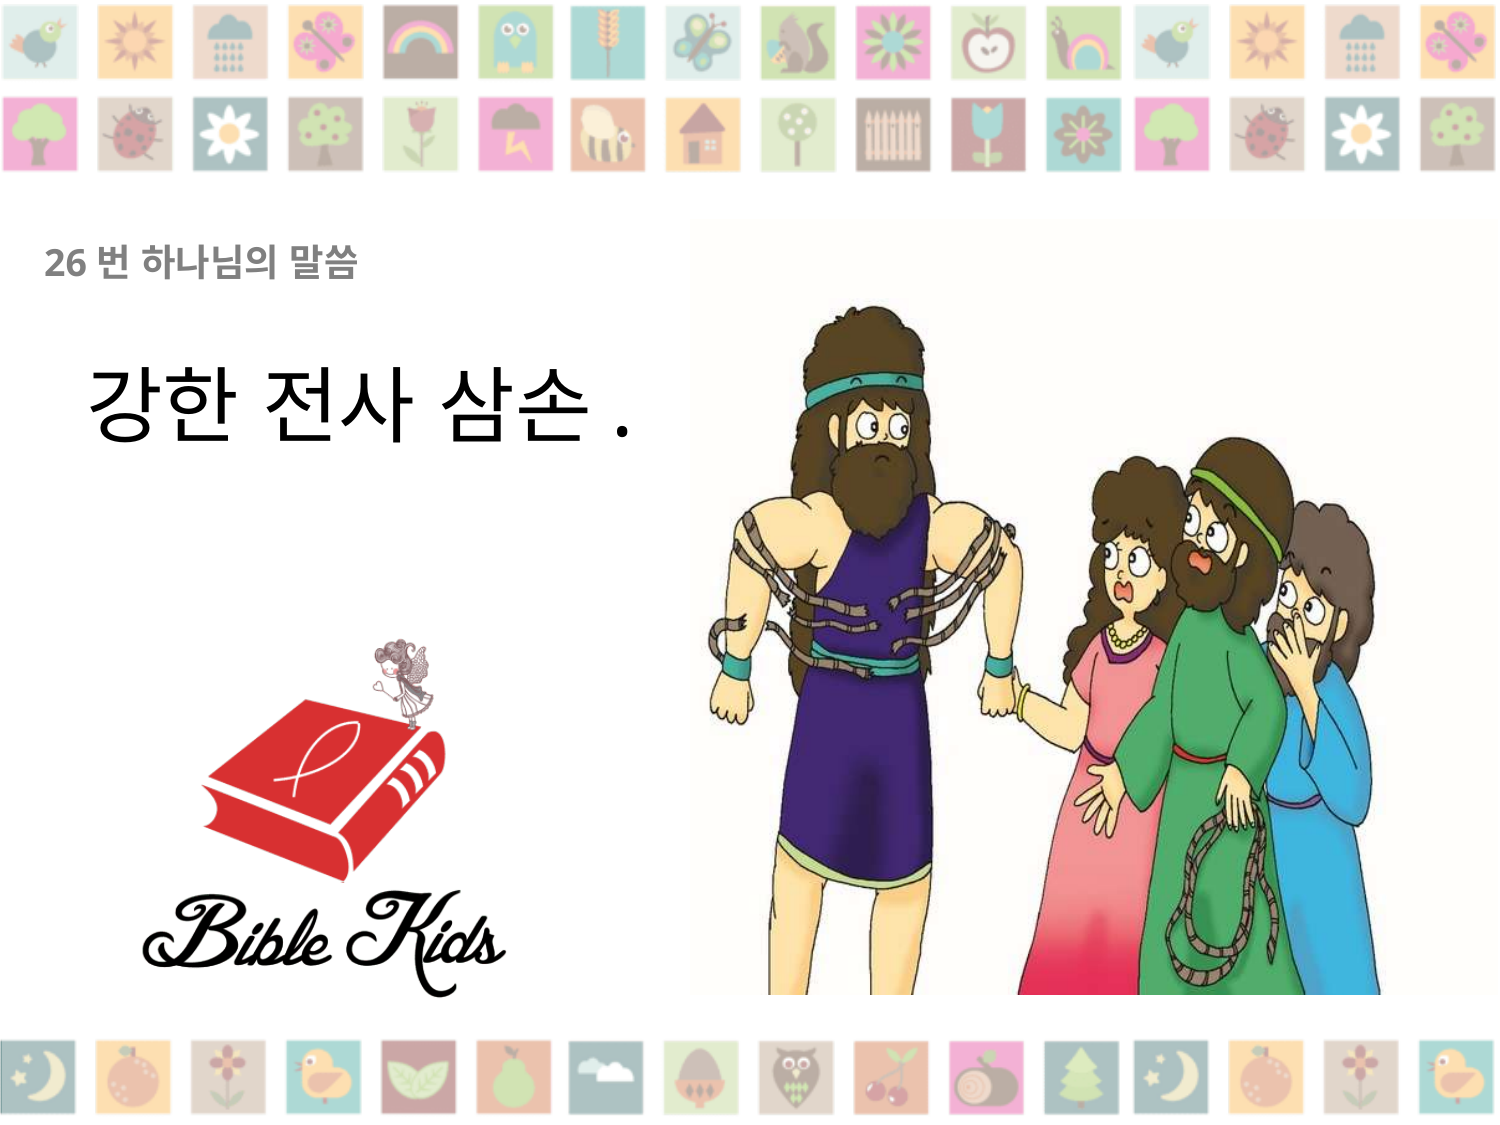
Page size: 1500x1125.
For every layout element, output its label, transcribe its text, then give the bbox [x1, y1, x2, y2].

text_box 26번 하나님의 말씀 [29, 231, 606, 292]
picture [690, 219, 1498, 996]
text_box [0, 1028, 1500, 1118]
picture [117, 600, 544, 1027]
text_box 강한 전사 삼손. [29, 345, 685, 461]
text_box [0, 3, 1500, 181]
